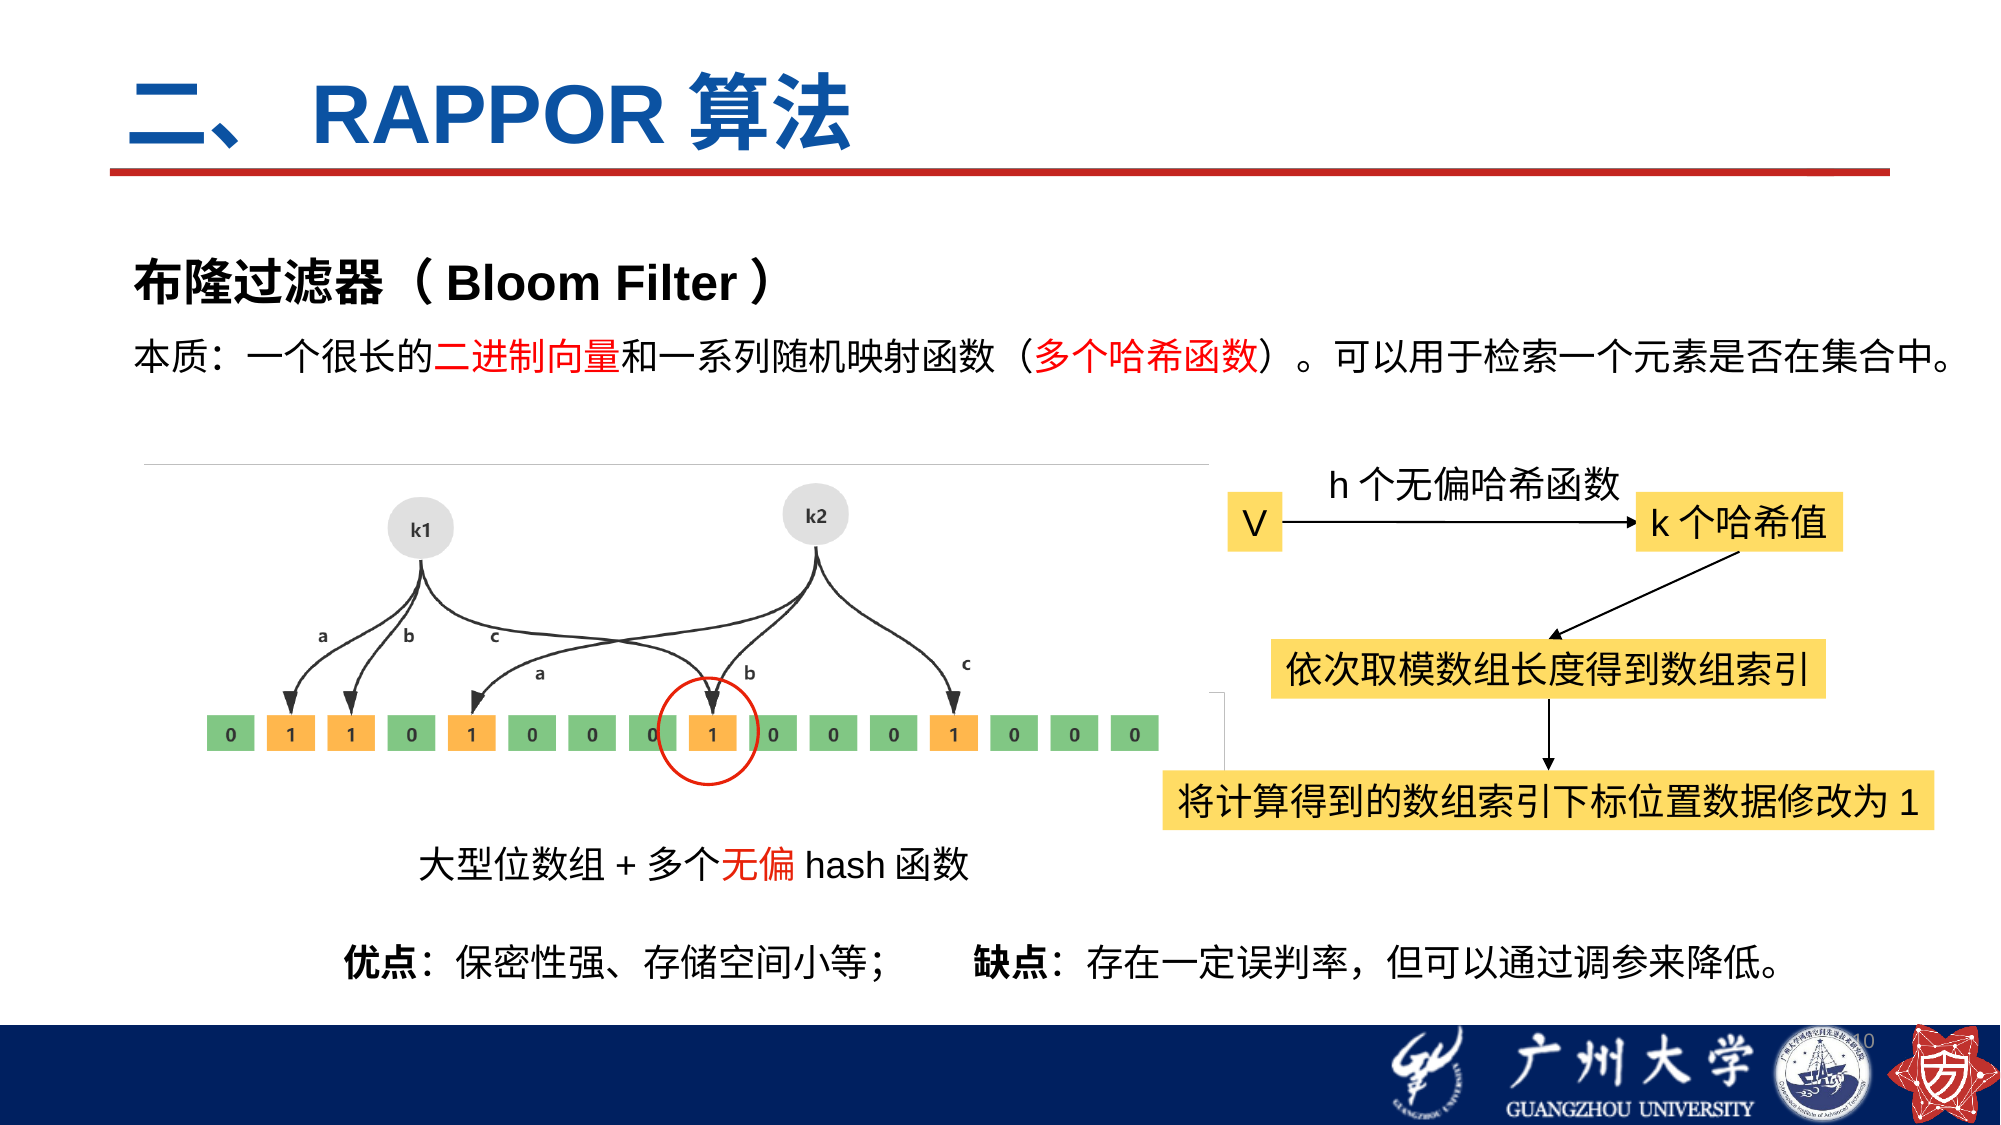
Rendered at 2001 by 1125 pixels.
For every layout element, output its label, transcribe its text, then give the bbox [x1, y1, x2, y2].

picture [110, 431, 1257, 835]
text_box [1548, 552, 1740, 640]
text_box 布隆过滤器（Bloom Filter） 本质：一个很长的二进制向量和一系列随机映射函数（多个哈希函数）。可以用于检索一个元素是否在集合中。 [119, 212, 1987, 385]
text_box 优点：保密性强、存储空间小等； 缺点：存在一定误判率，但可以通过调参来降低。 [328, 932, 1814, 992]
text_box 将计算得到的数组索引下标位置数据修改为1 [1257, 770, 1935, 831]
text_box V [1257, 491, 1283, 552]
text_box k个哈希值 [1635, 491, 1844, 552]
text_box 依次取模数组长度得到数组索引 [1271, 639, 1826, 699]
text_box h个无偏哈希函数 [1313, 454, 1636, 514]
title 二、RAPPOR算法 [109, 0, 1890, 169]
text_box 大型位数组+多个无偏hash函数 [403, 835, 985, 894]
picture [1378, 1013, 2001, 1125]
slide_number 10 [1412, 1022, 1890, 1057]
